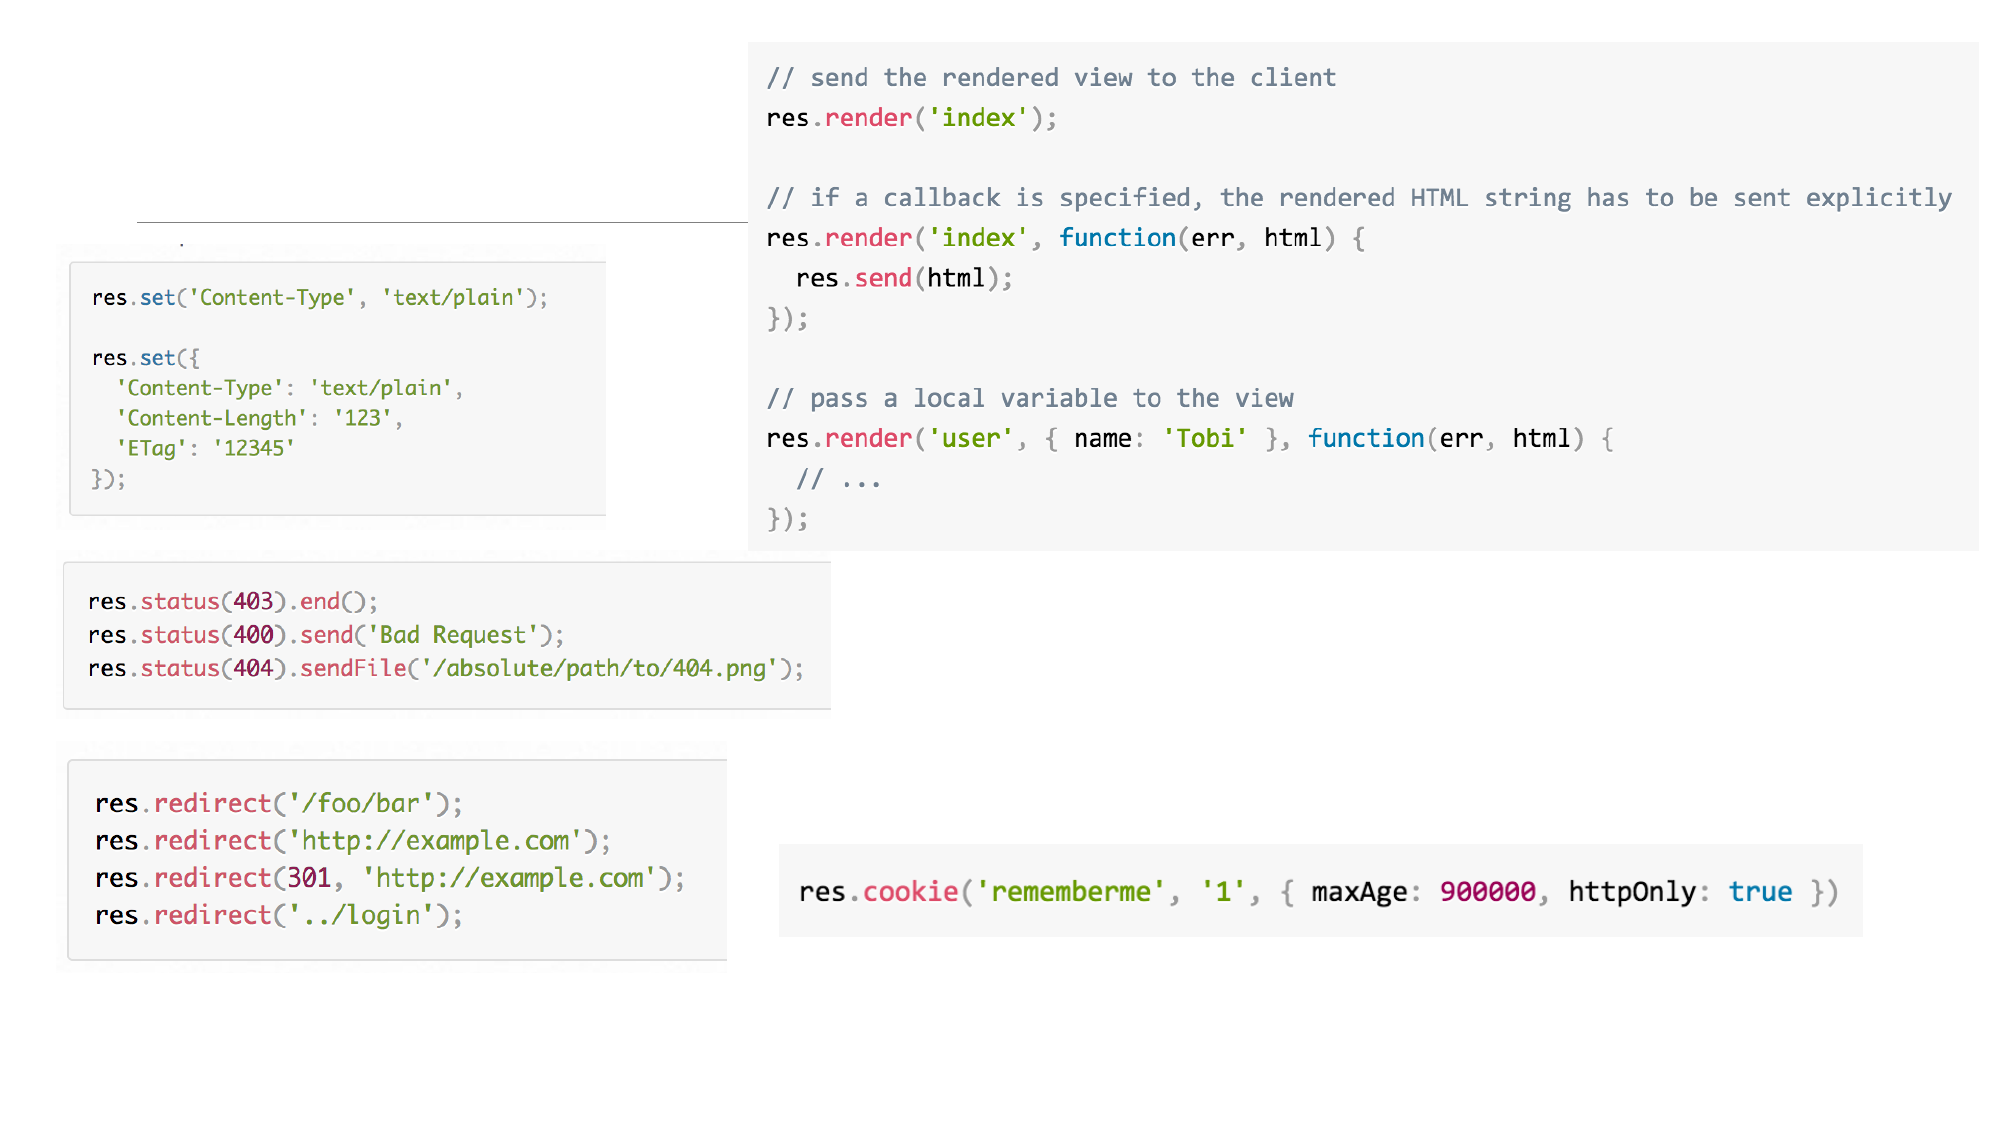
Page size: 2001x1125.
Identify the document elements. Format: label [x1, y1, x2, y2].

picture [779, 844, 1863, 937]
picture [56, 741, 728, 973]
picture [56, 243, 606, 530]
picture [56, 42, 1979, 719]
